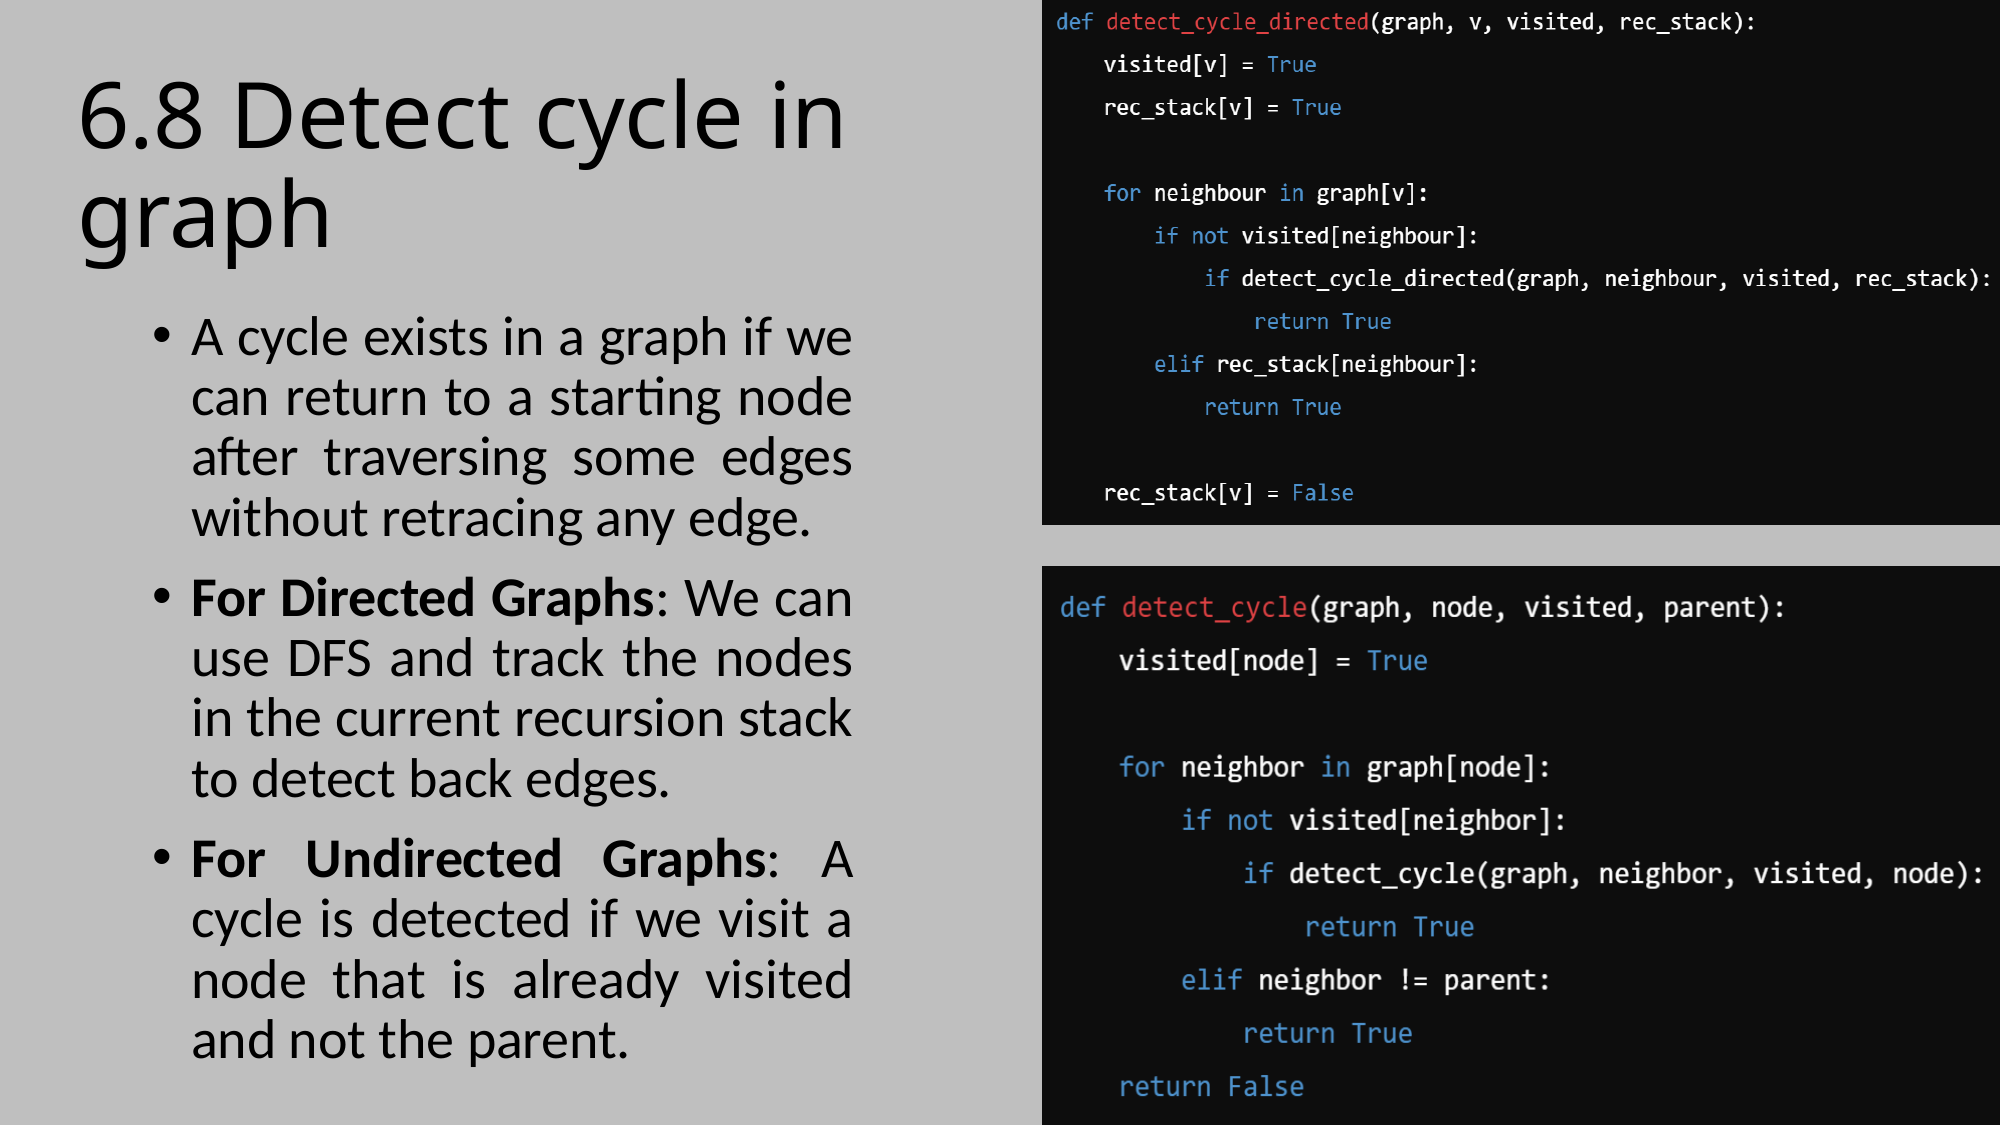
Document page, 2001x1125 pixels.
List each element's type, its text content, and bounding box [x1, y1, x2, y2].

picture [1042, 0, 2000, 525]
title 6.8 Detect cycle in graph [62, 59, 1042, 278]
picture [1042, 566, 2000, 1125]
list A cycle exists in a graph if we can return to a starting node after traversing some edges without retracing any edge. For Directed Graphs: We can use DFS and track the nodes in the current recursion stack to detect back edges. For Undirected Graphs: A cycle is detected if we visit a node that is already visited and not the parent. [137, 299, 869, 1096]
